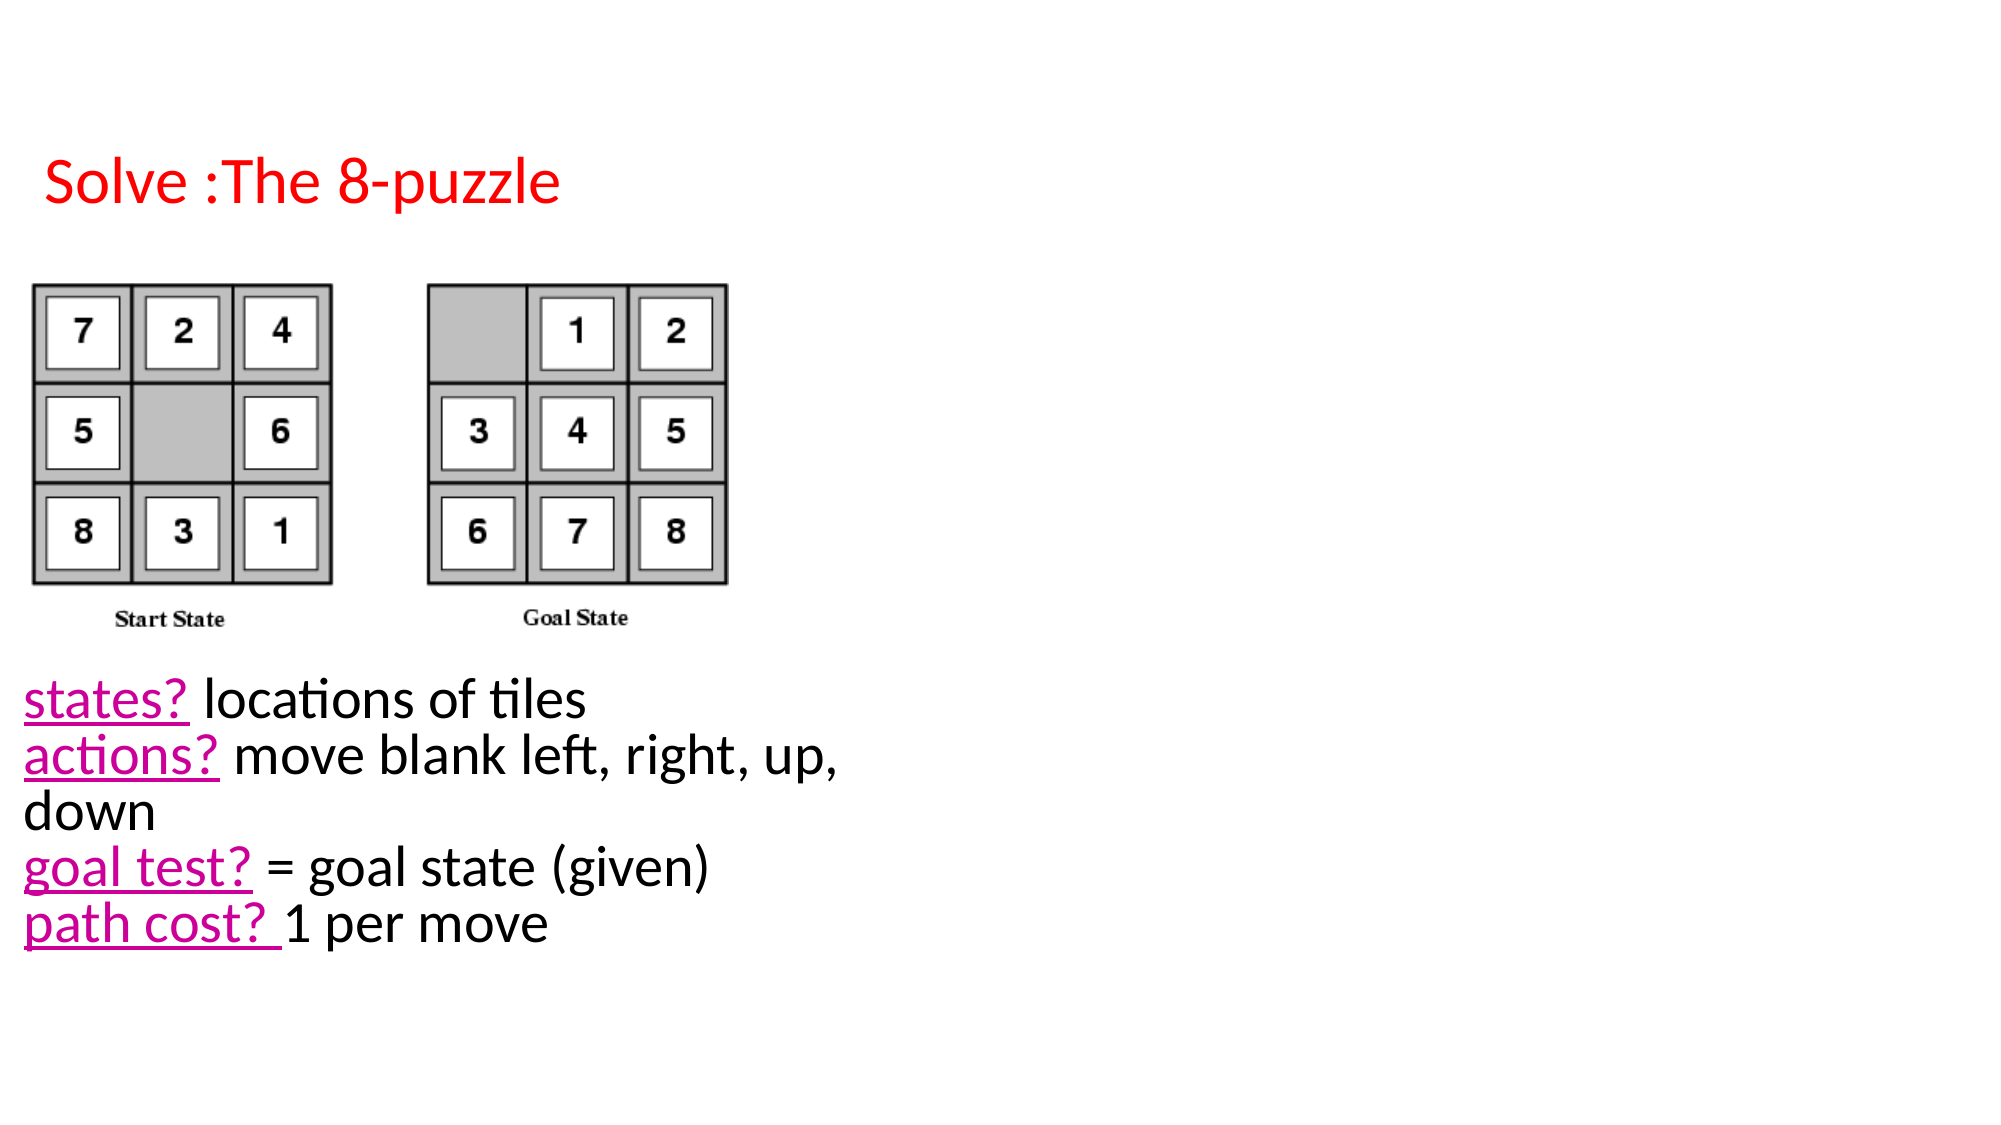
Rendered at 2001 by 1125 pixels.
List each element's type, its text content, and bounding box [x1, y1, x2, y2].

text_box Solve :The 8-puzzle [30, 129, 863, 224]
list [29, 282, 729, 638]
text_box states? locations of tiles actions? move blank left, right, up, down goal test? = goal state (given) path cost? 1 per move [9, 666, 969, 962]
